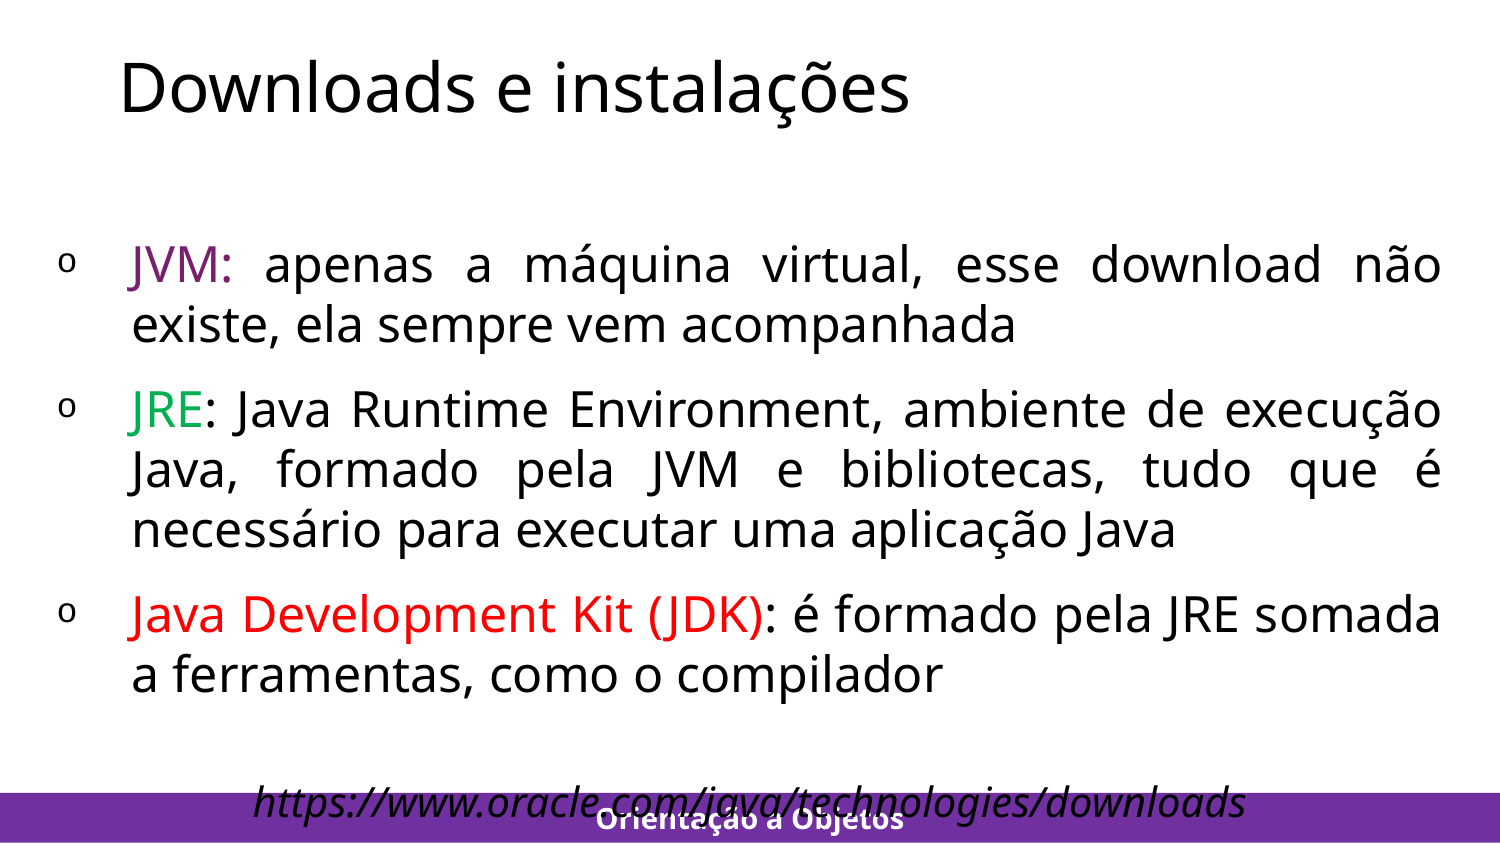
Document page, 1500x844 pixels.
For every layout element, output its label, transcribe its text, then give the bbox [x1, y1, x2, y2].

text_box JVM: apenas a máquina virtual, esse download não existe, ela sempre vem acompanhada JRE: Java Runtime Environment, ambiente de execução Java, formado pela JVM e bibliotecas, tudo que é necessário para executar uma aplicação Java Java Development Kit (JDK): é formado pela JRE somada a ferramentas, como o compilador [41, 225, 1458, 711]
text_box https://www.oracle.com/java/technologies/downloads [0, 768, 1500, 833]
title Downloads e instalações [103, 9, 1397, 173]
